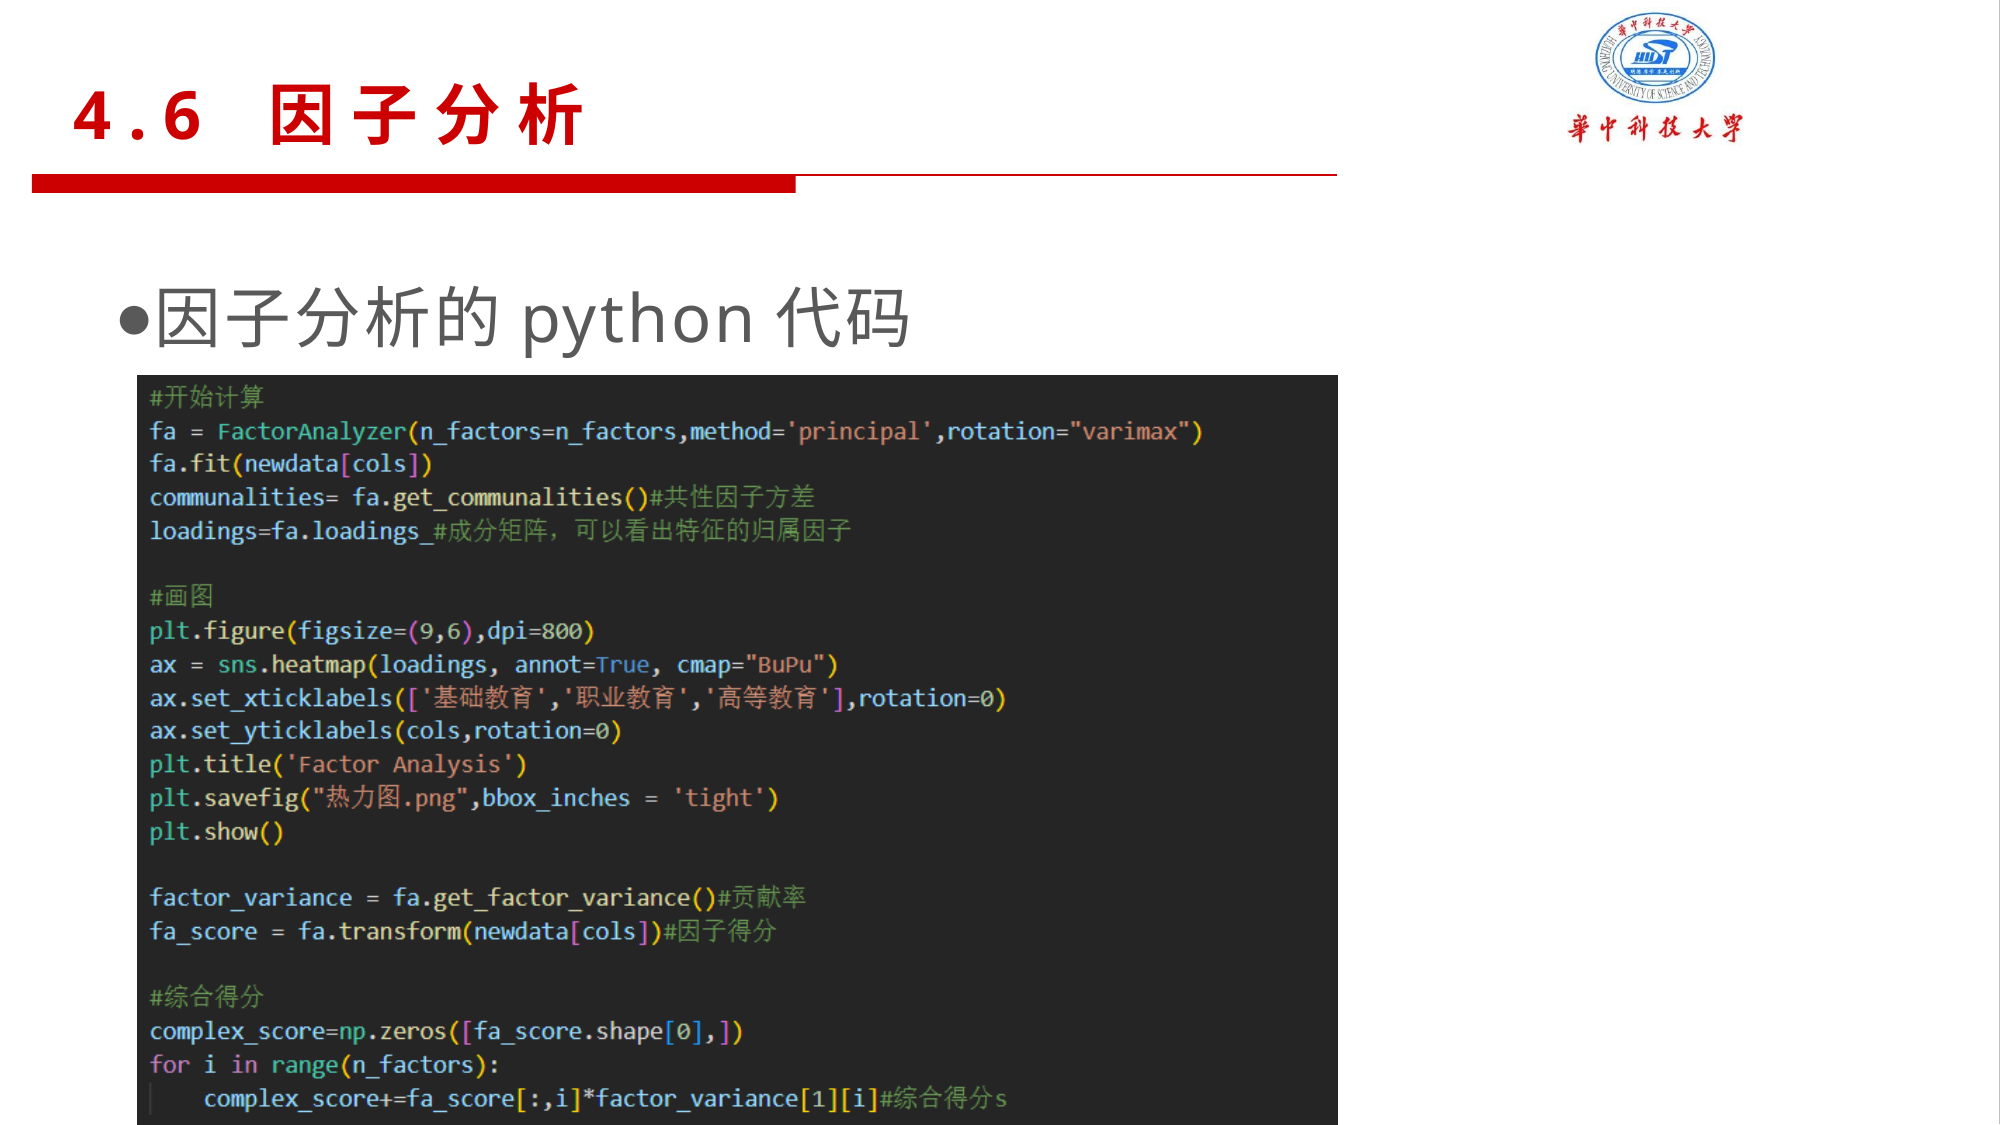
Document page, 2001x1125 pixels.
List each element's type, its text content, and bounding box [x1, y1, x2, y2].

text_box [31, 174, 1338, 193]
list 因子分析的python代码 [99, 244, 1900, 1026]
text_box 4.6 因子分析 [71, 70, 840, 153]
picture [0, 0, 2001, 1125]
